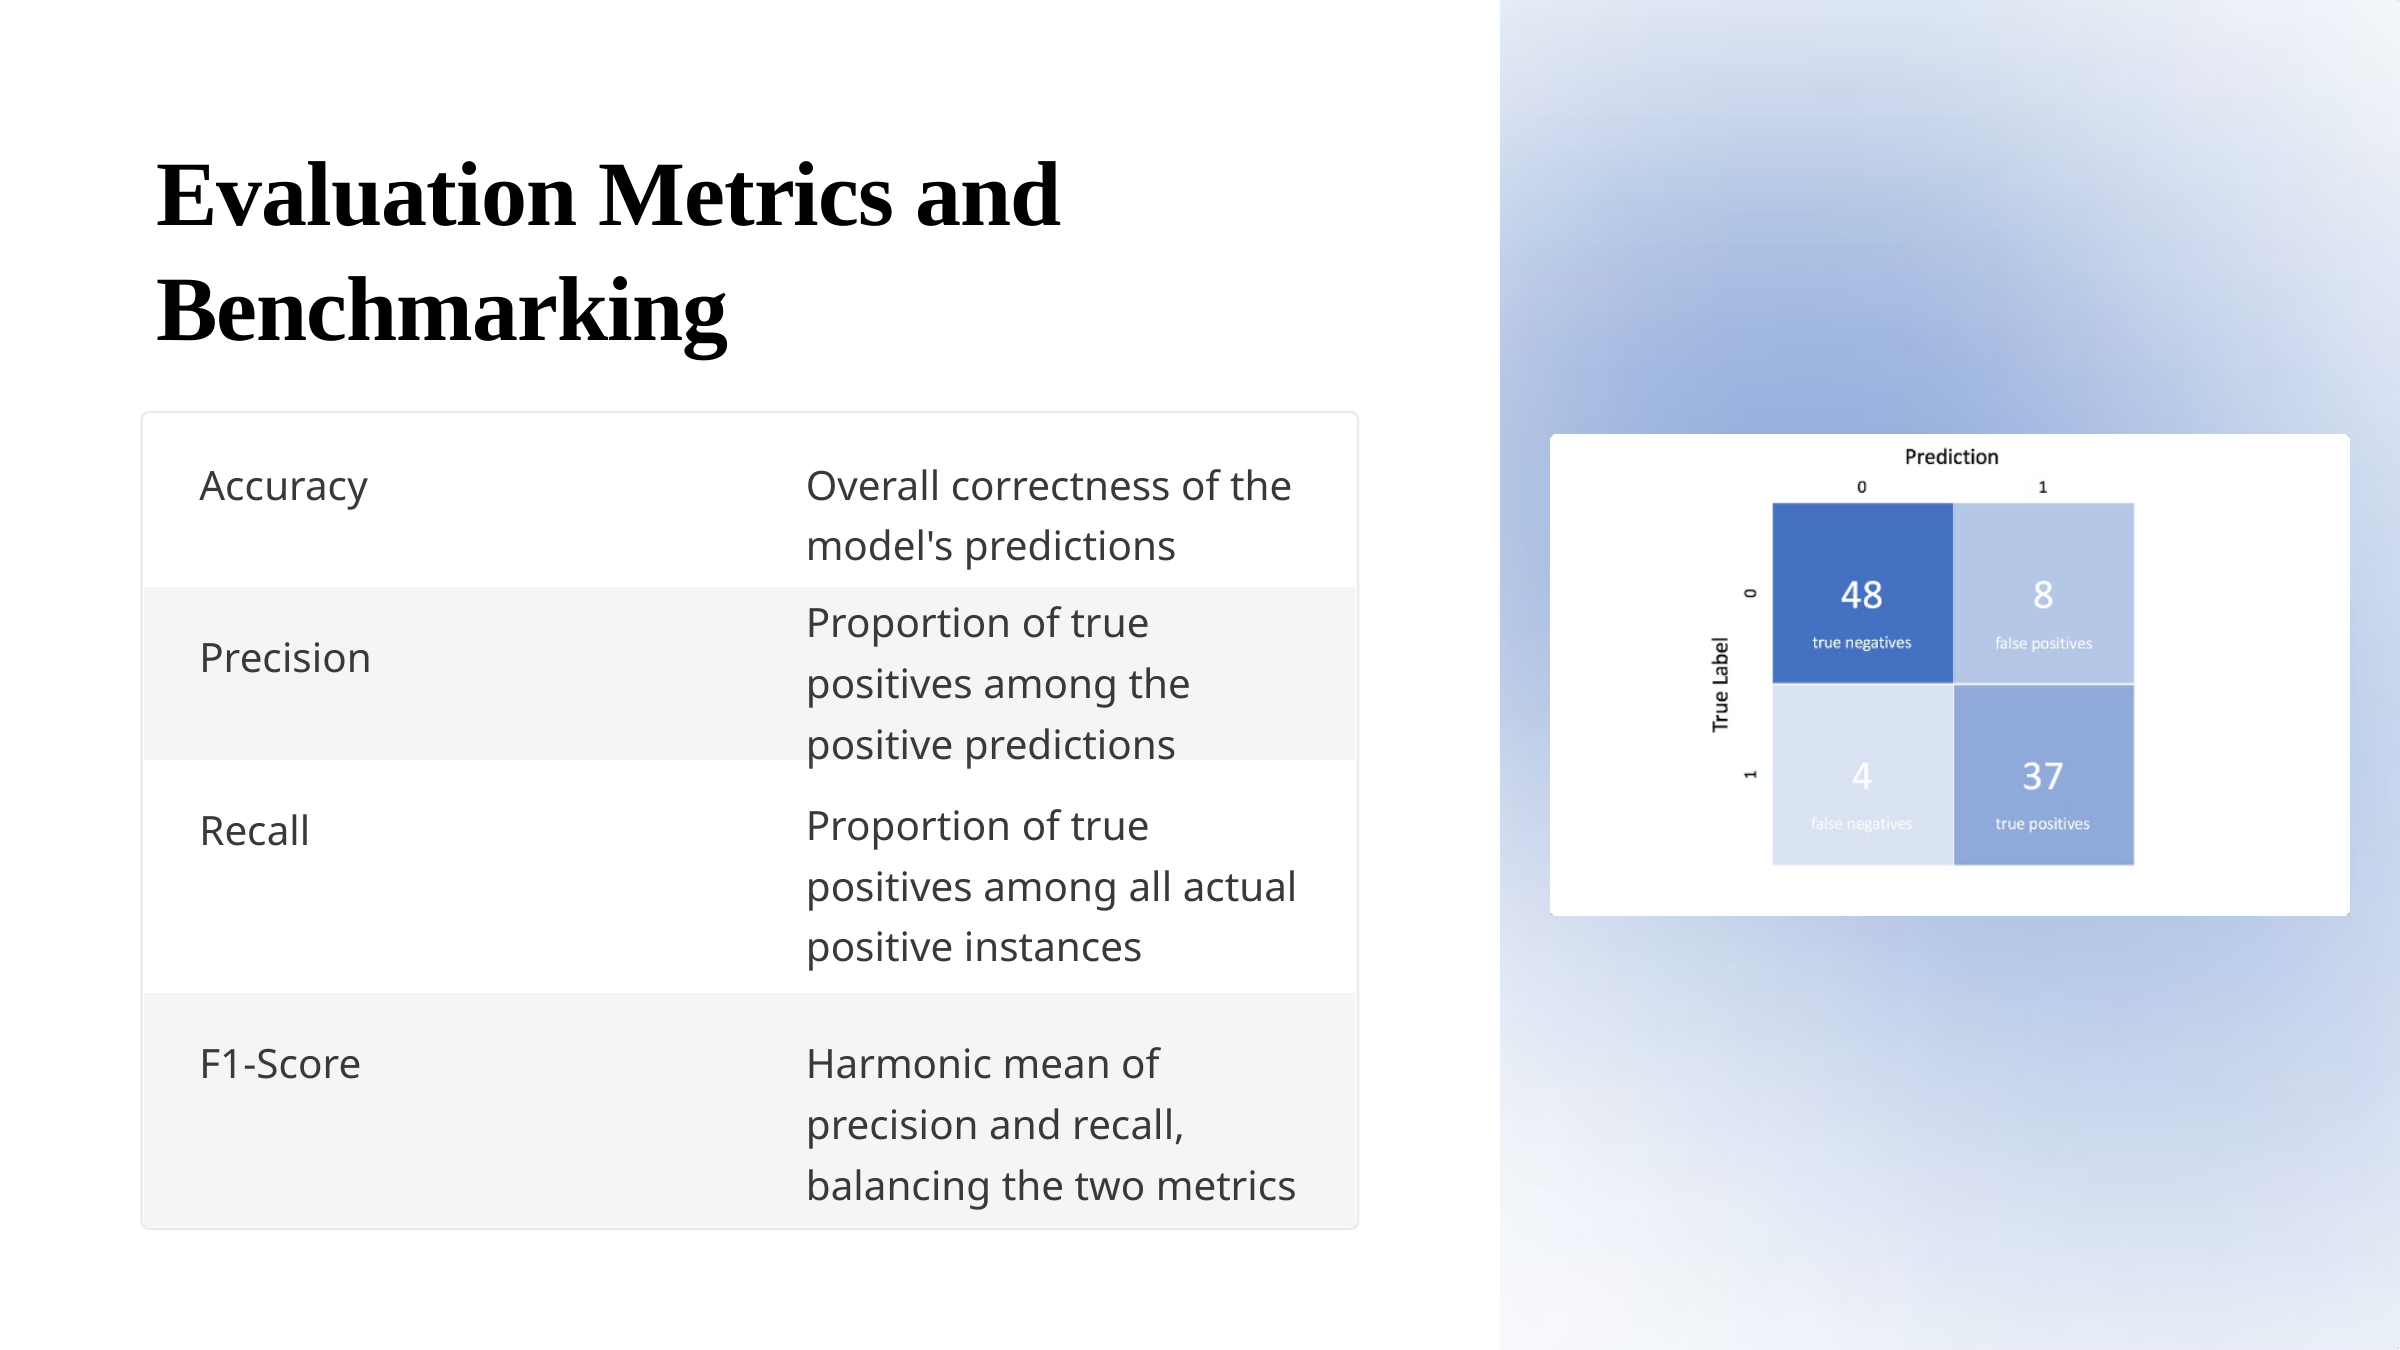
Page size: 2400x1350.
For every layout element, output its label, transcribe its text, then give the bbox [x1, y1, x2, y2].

text_box Harmonic mean of precision and recall, balancing the two metrics [791, 1018, 1316, 1201]
text_box [144, 414, 1356, 587]
text_box Precision [184, 612, 709, 674]
text_box Proportion of true positives among the positive predictions [791, 577, 1316, 700]
text_box Recall [184, 785, 709, 846]
text_box [144, 587, 1356, 759]
text_box [141, 411, 1359, 1229]
text_box Overall correctness of the model's predictions [791, 439, 1316, 562]
picture [1499, 0, 2400, 1350]
text_box [0, 0, 1499, 1350]
text_box Accuracy [184, 439, 709, 501]
text_box [144, 993, 1356, 1227]
text_box [144, 759, 1356, 993]
text_box Proportion of true positives among all actual positive instances [791, 780, 1316, 963]
text_box F1-Score [184, 1018, 709, 1080]
text_box Evaluation Metrics and Benchmarking [141, 121, 1359, 352]
